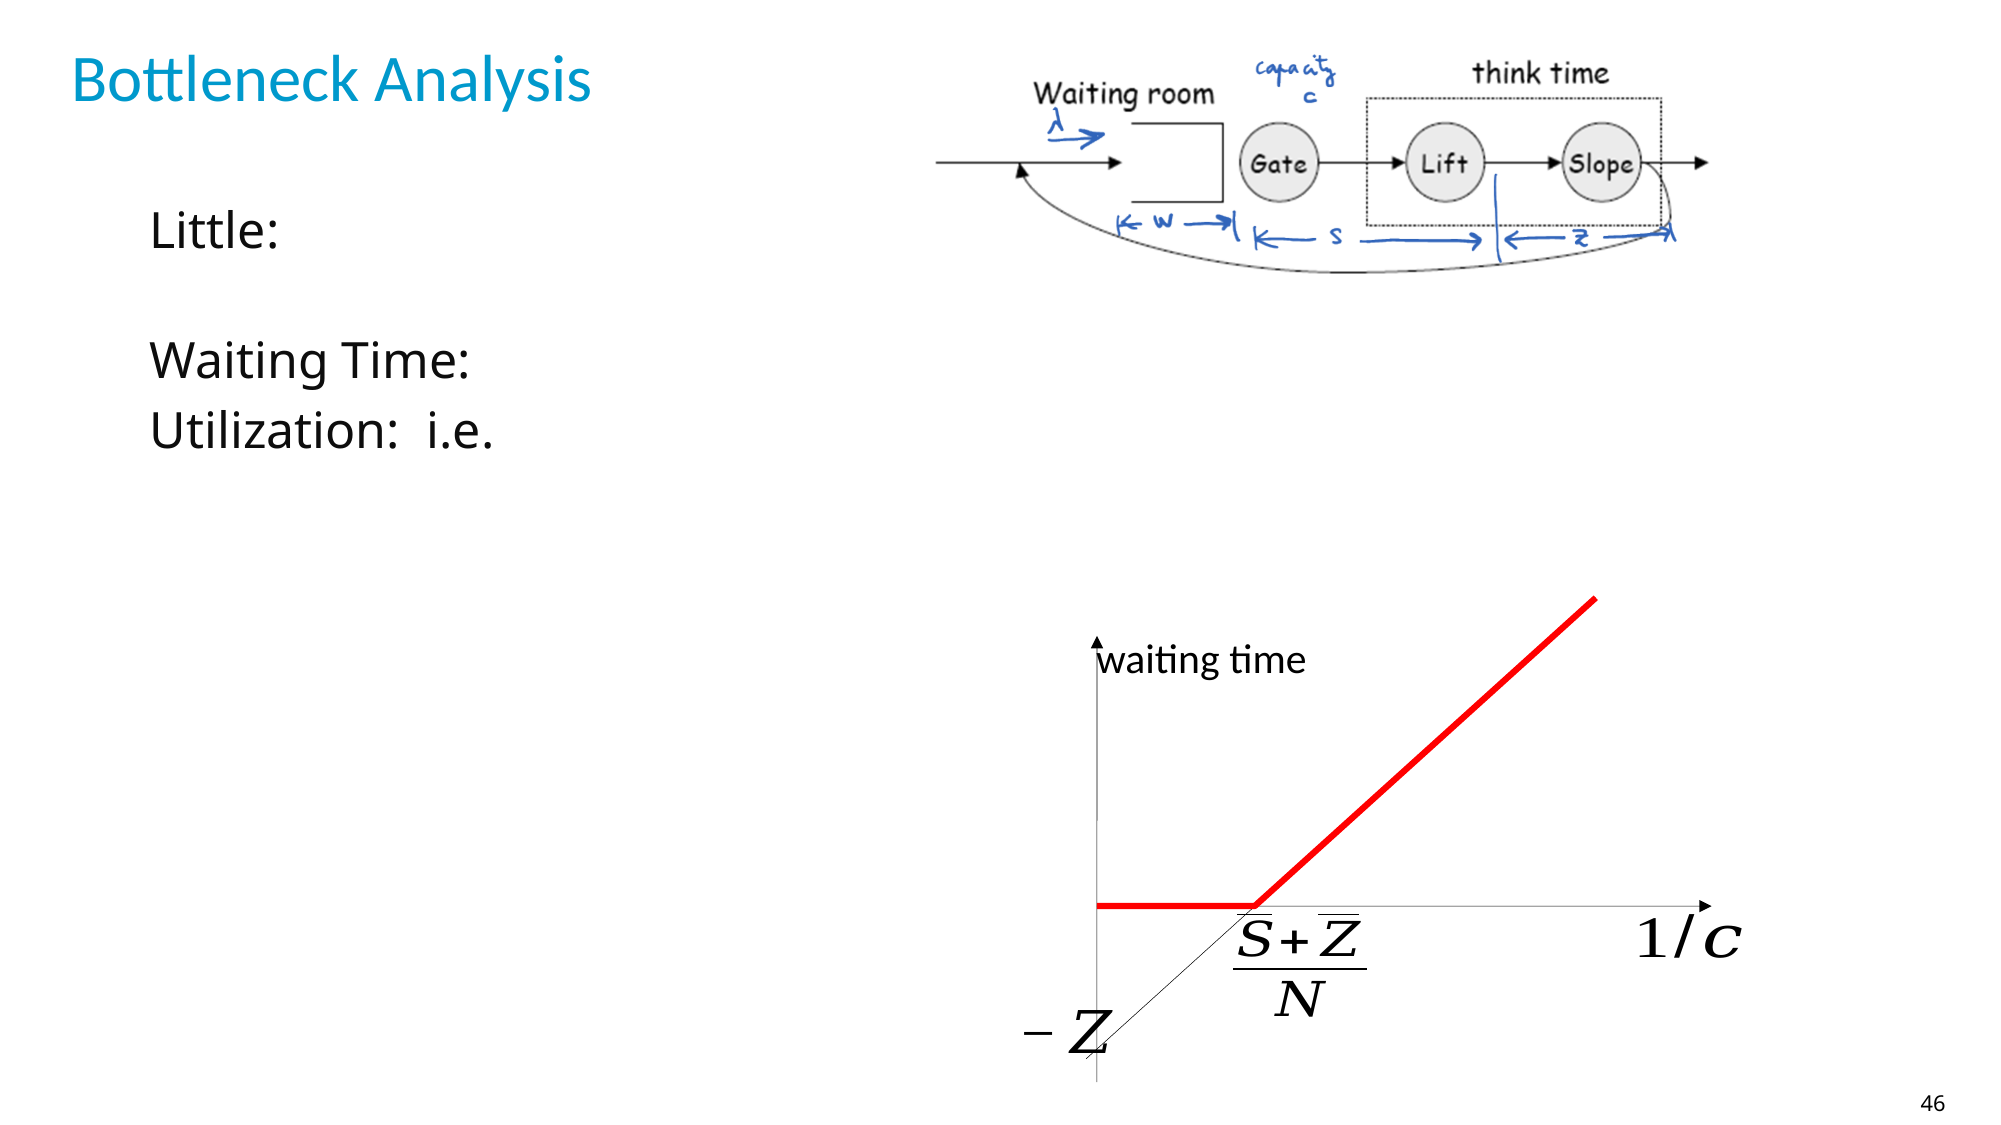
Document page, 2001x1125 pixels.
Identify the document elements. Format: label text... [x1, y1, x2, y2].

title Bottleneck Analysis [56, 0, 1872, 150]
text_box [1016, 597, 1748, 1083]
picture [878, 16, 1733, 311]
footer 46 [1866, 1082, 2000, 1125]
